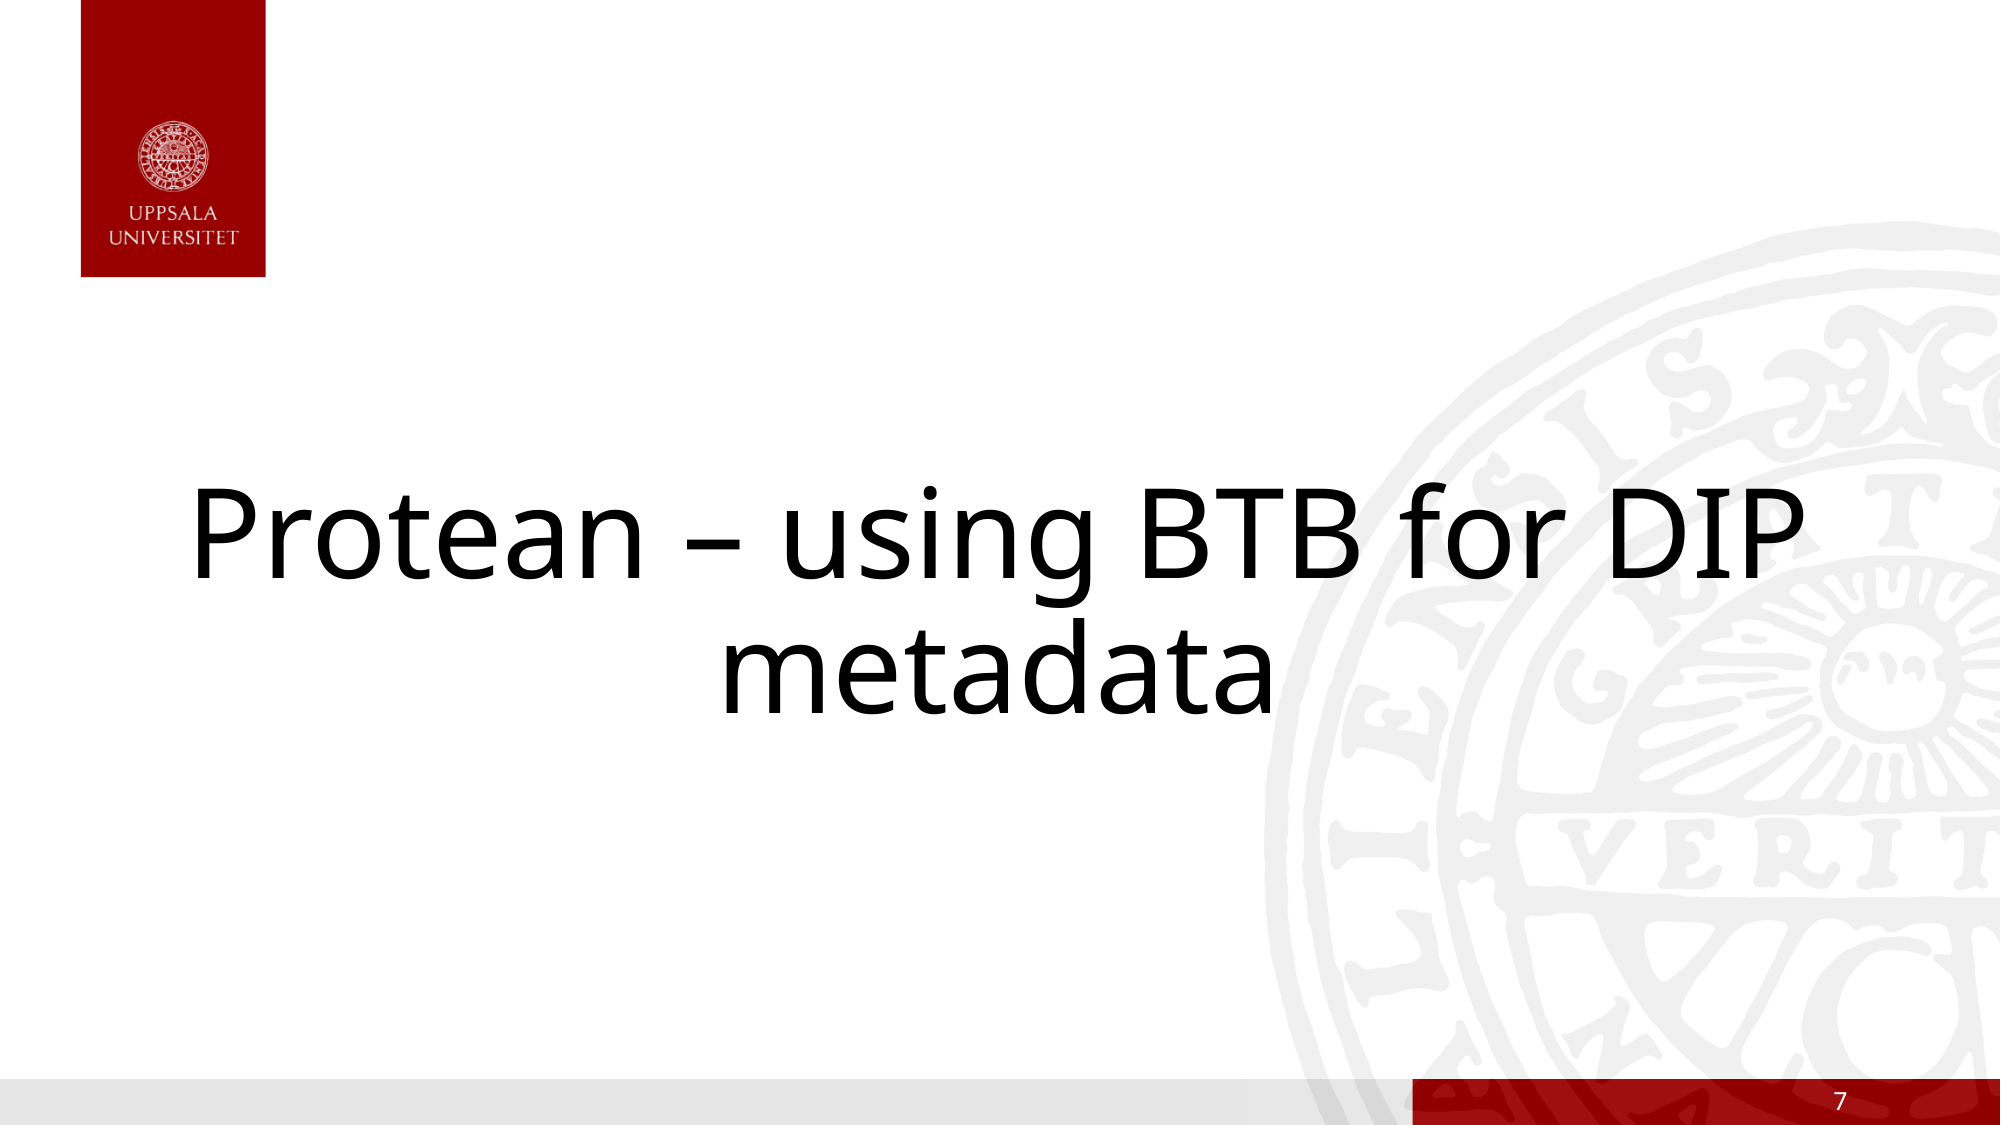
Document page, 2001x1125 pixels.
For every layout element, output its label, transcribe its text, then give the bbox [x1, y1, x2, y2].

title Protean – using BTB for DIP metadata [136, 280, 1862, 749]
slide_number 7 [1412, 1072, 1863, 1125]
